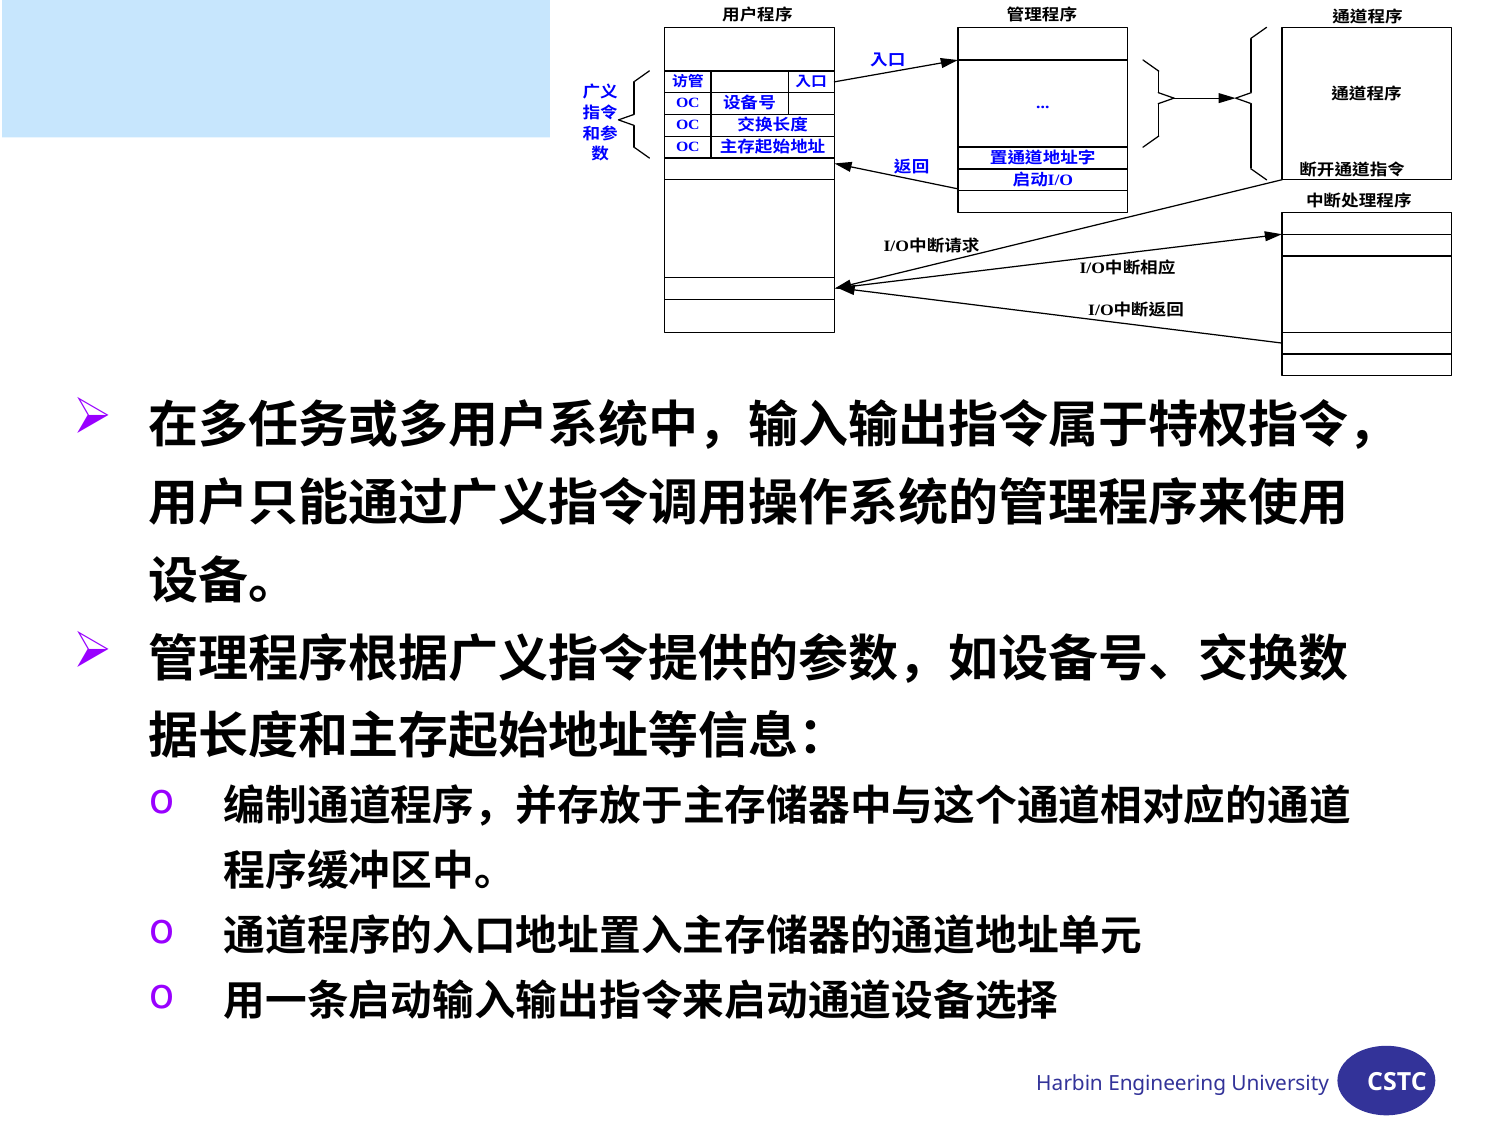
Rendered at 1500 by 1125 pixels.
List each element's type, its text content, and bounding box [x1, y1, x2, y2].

text_box 在多任务或多用户系统中，输入输出指令属于特权指令，用户只能通过广义指令调用操作系统的管理程序来使用设备。 管理程序根据广义指令提供的参数，如设备号、交换数据长度和主存起始地址等信息： 编制通道程序，并存放于主存储器中与这个通道相对应的通道程序缓冲区中。 通道程序的入口地址置入主存储器的通道地址单元 用一条启动输入输出指令来启动通道设备选择 [59, 366, 1371, 1032]
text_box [549, 0, 1500, 388]
footer Harbin Engineering University [693, 1062, 1344, 1113]
